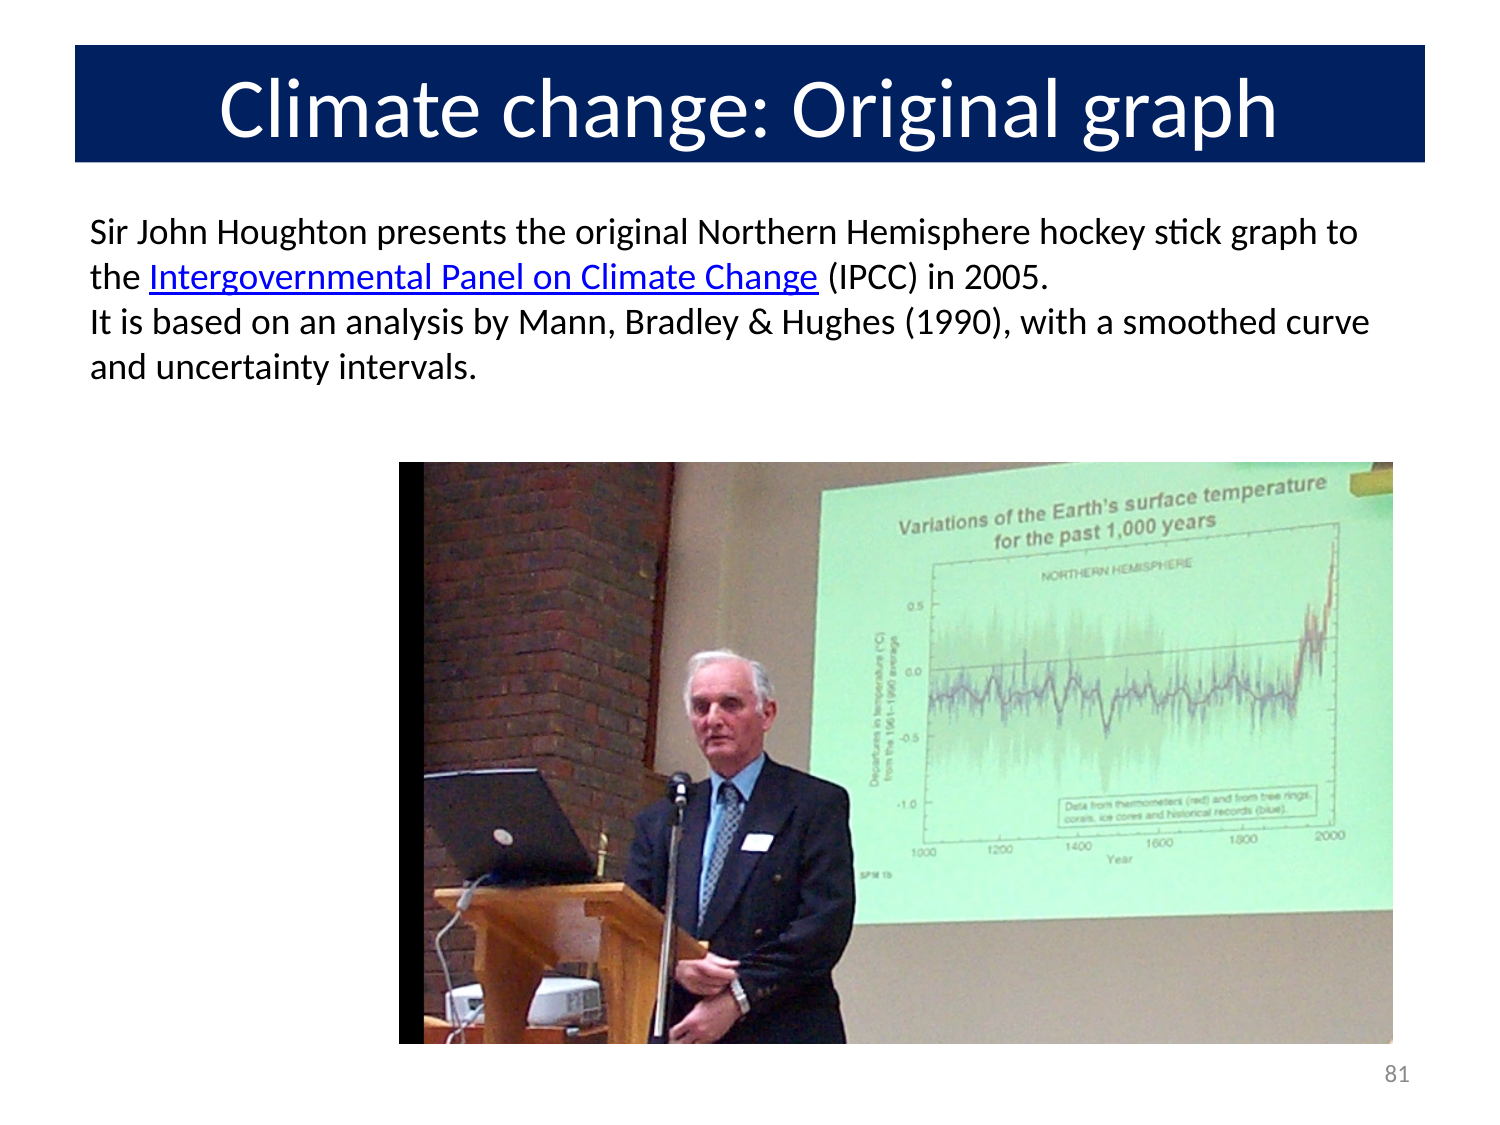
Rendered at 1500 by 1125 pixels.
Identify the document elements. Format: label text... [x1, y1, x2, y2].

text_box Sir John Houghton presents the original Northern Hemisphere hockey stick graph to the Intergovernmental Panel on Climate Change (IPCC) in 2005. It is based on an analysis by Mann, Bradley & Hughes (1990), with a smoothed curve and uncertainty intervals. [74, 199, 1425, 395]
picture [399, 462, 1393, 1044]
slide_number 81 [1074, 1042, 1425, 1103]
title Climate change: Original graph [75, 45, 1425, 163]
